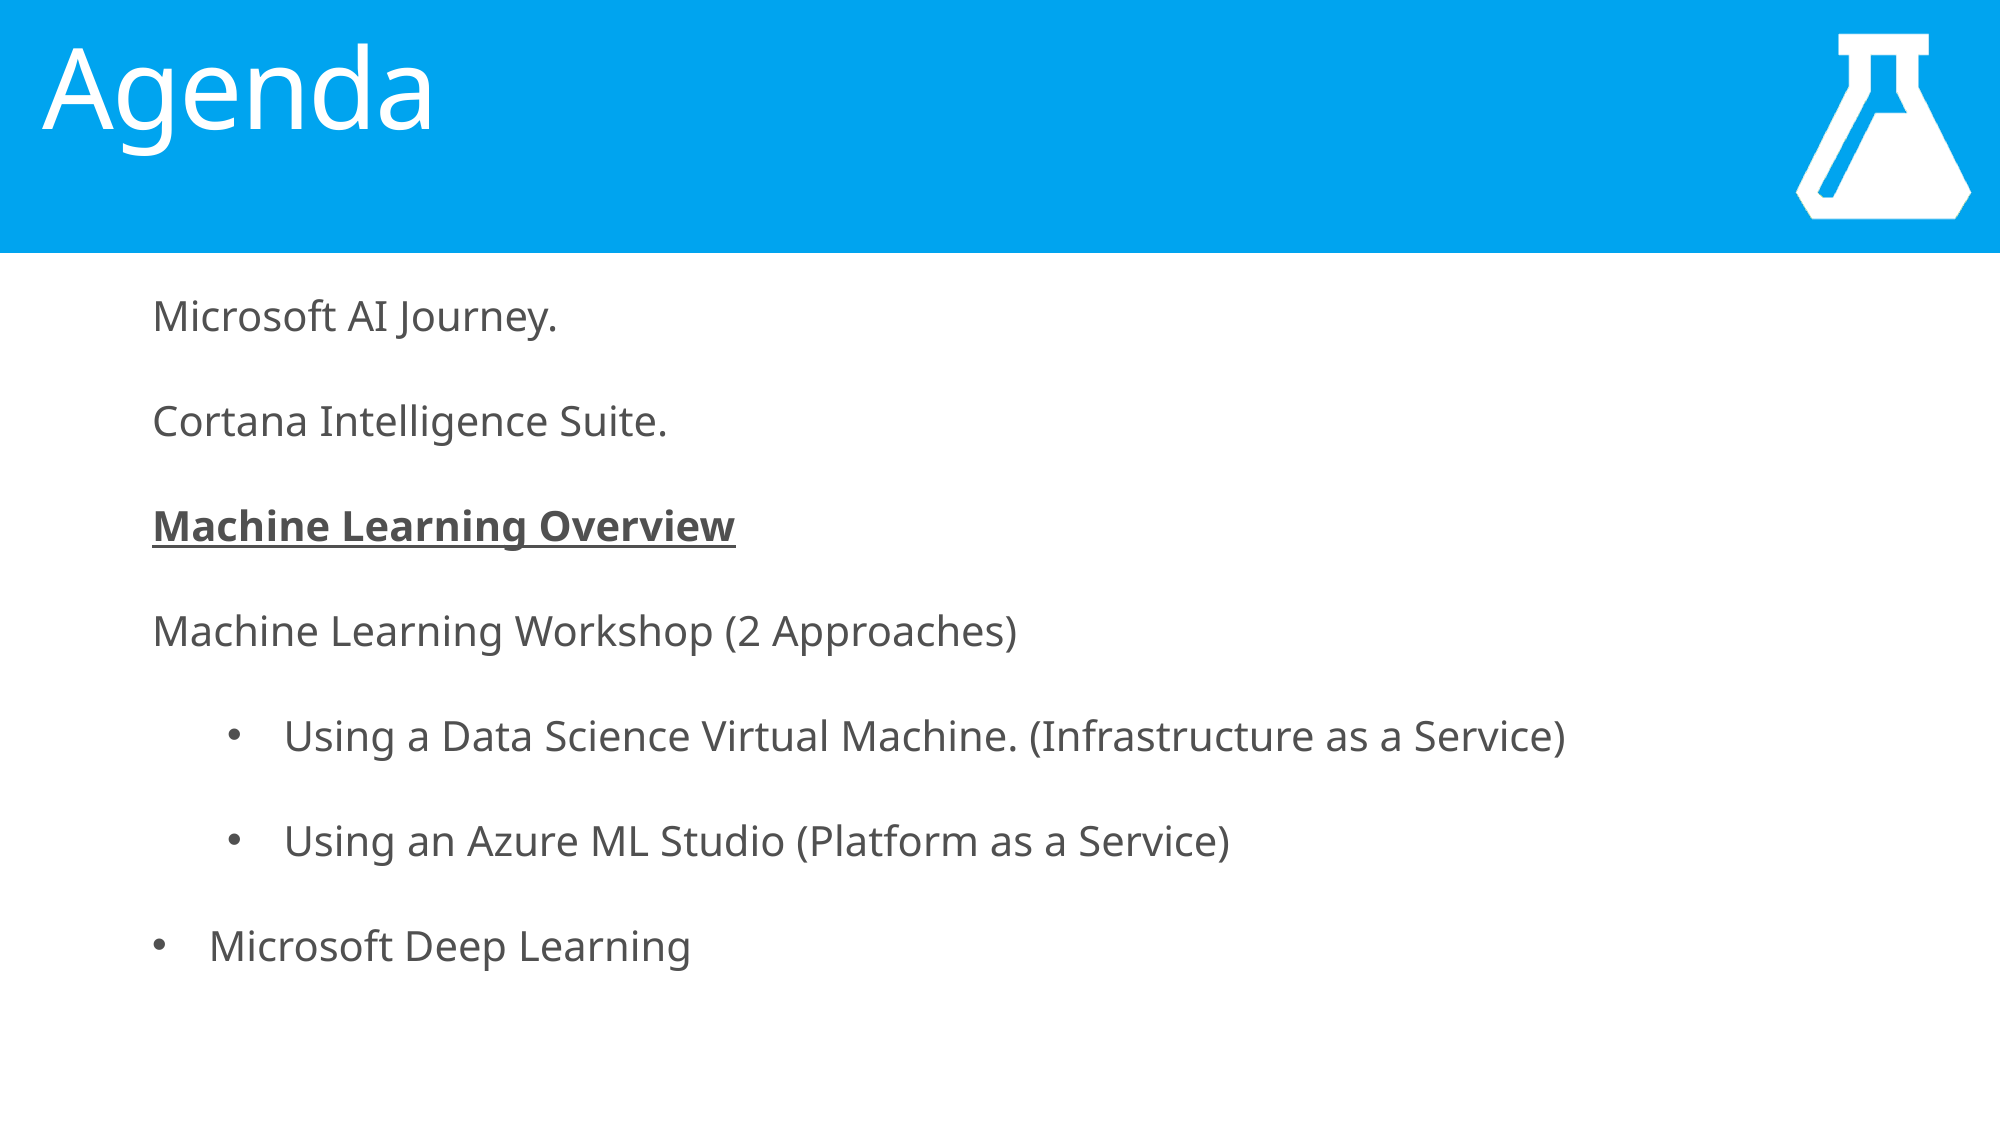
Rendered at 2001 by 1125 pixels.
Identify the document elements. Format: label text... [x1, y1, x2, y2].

text_box [0, 0, 2000, 253]
title Agenda [18, 17, 1744, 235]
text_box Microsoft AI Journey. Cortana Intelligence Suite. Machine Learning Overview Machine Learning Workshop (2 Approaches) Using a Data Science Virtual Machine. (Infrastructure as a Service) Using an Azure ML Studio (Platform as a Service) Microsoft Deep Learning [137, 277, 1863, 1083]
picture [1797, 34, 1970, 219]
